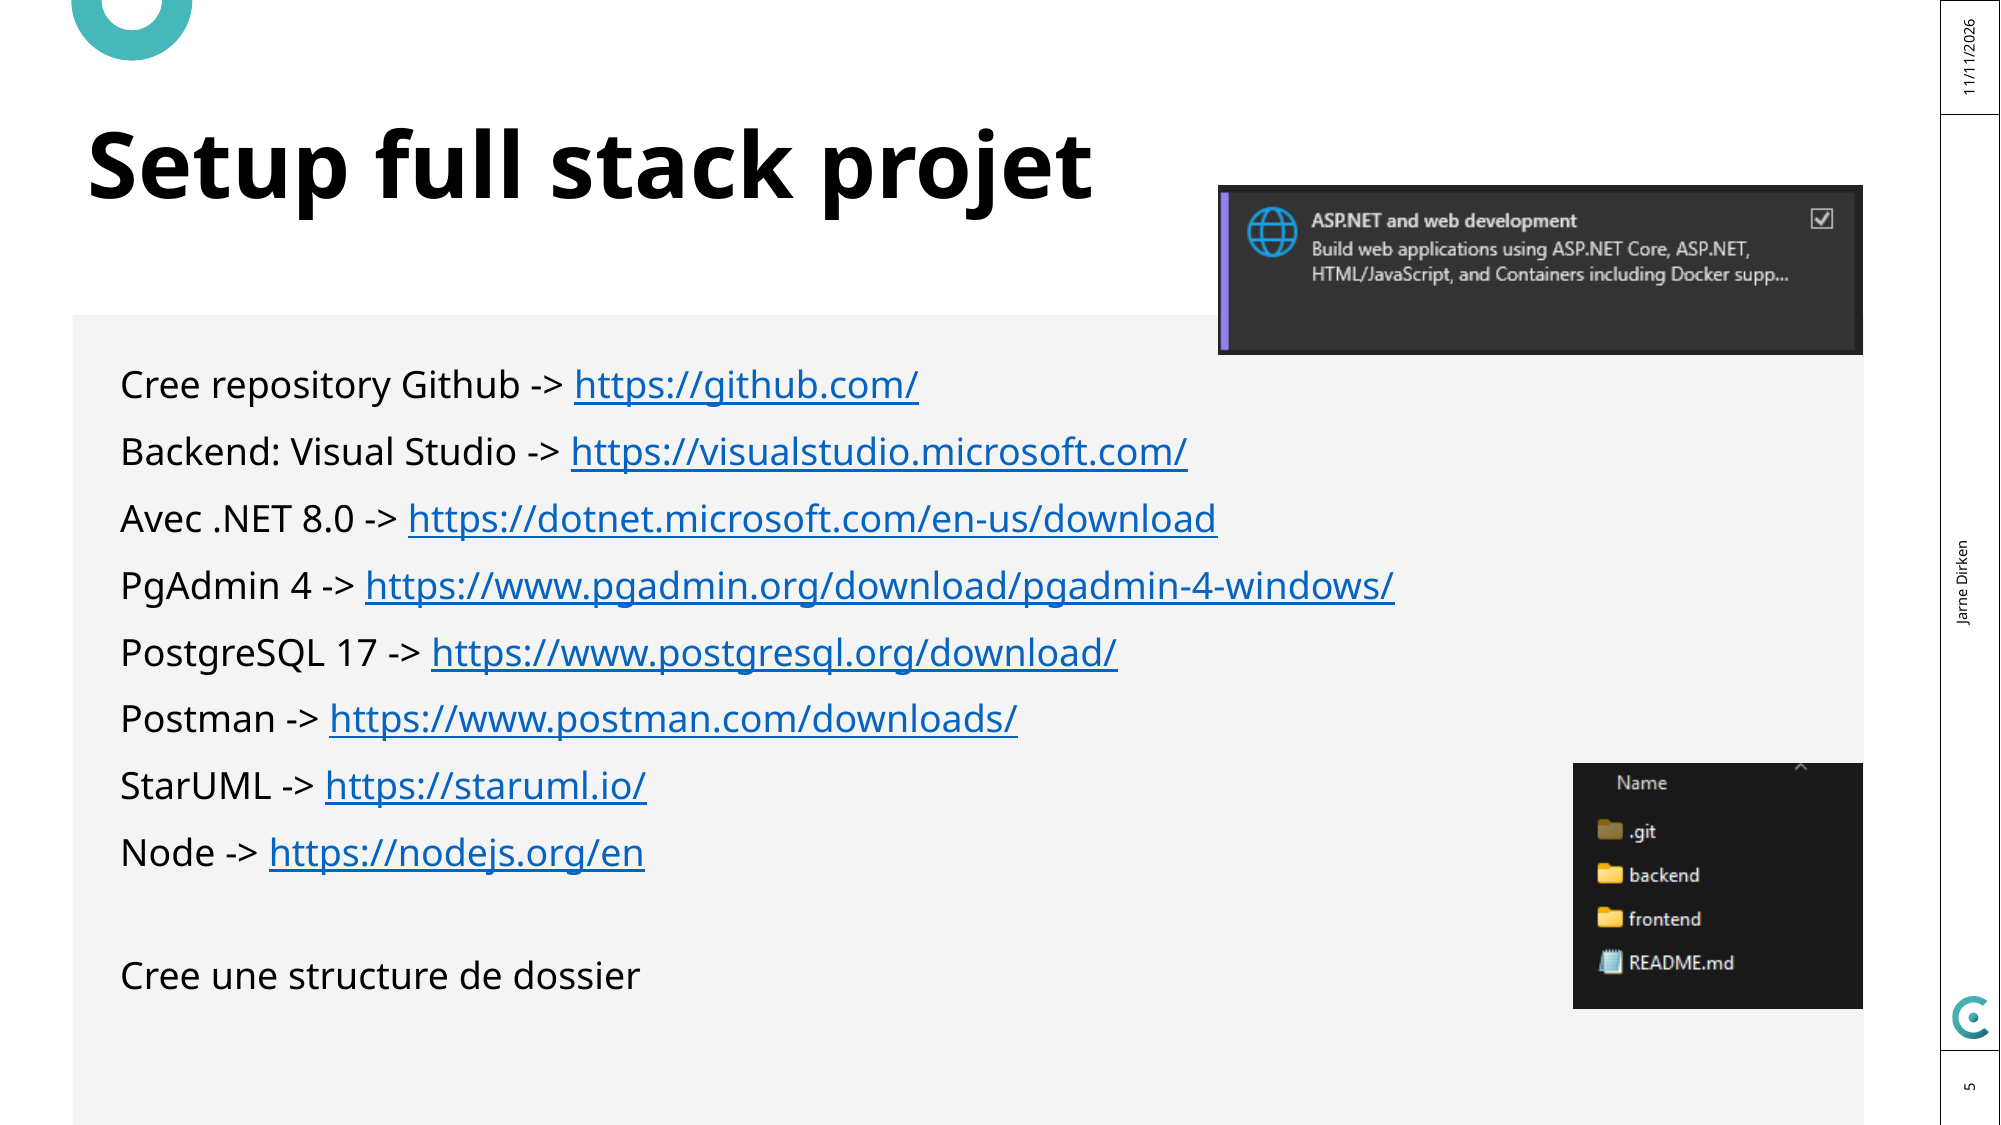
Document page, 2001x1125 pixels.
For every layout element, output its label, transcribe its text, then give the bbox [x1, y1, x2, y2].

list Cree repository Github -> https://github.com/ Backend: Visual Studio -> https://visualstudio.microsoft.com/ Avec .NET 8.0 -> https://dotnet.microsoft.com/en-us/download PgAdmin 4 -> https://www.pgadmin.org/download/pgadmin-4-windows/ PostgreSQL 17 -> https://www.postgresql.org/download/ Postman -> https://www.postman.com/downloads/ StarUML -> https://staruml.io/ Node -> https://nodejs.org/en Cree une structure de dossier [72, 315, 1863, 1050]
slide_number 5 [1940, 1050, 2000, 1125]
title Setup full stack projet [72, 59, 1863, 278]
picture [1218, 185, 1863, 355]
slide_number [1940, 0, 2000, 114]
footer Jarne Dirken [1940, 114, 2000, 1050]
picture [1573, 763, 1863, 1009]
